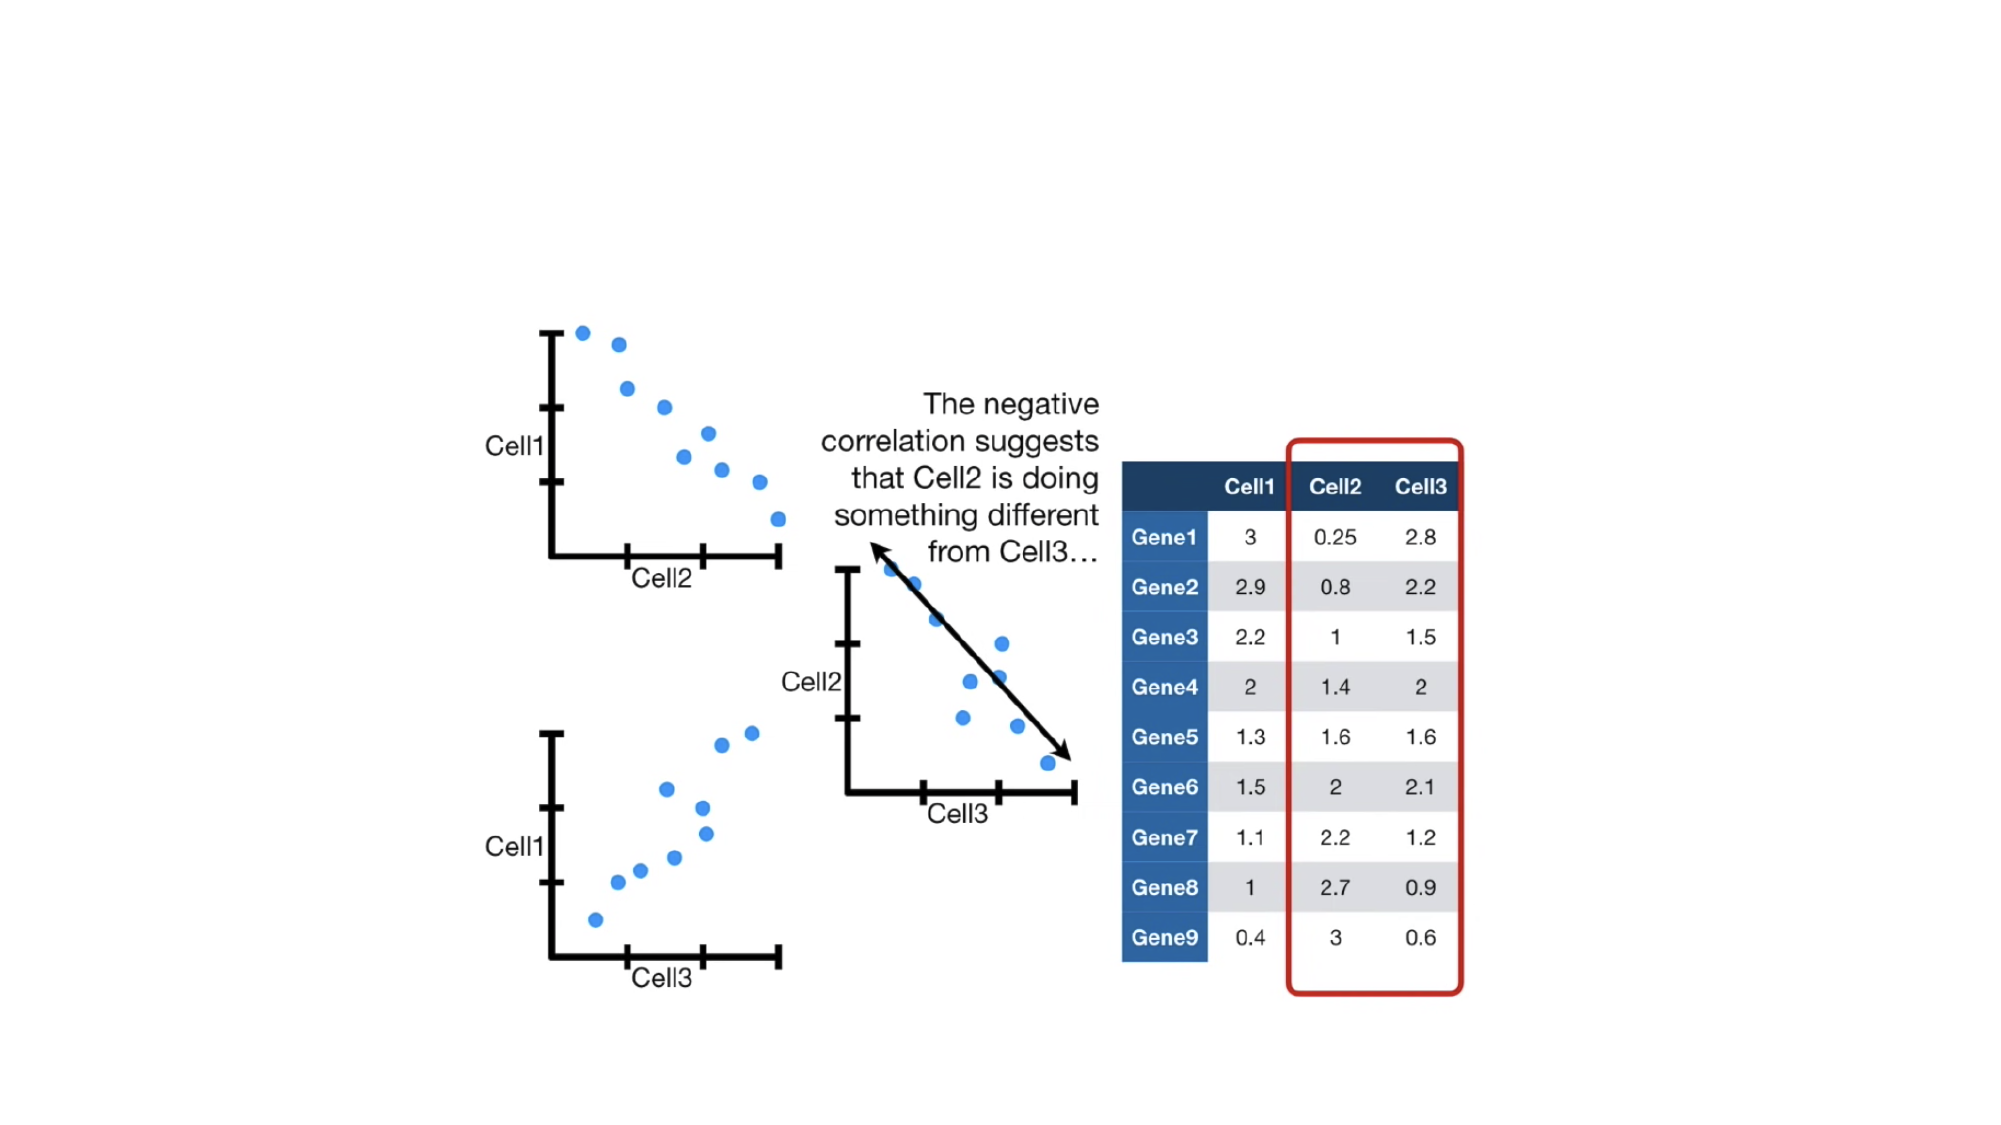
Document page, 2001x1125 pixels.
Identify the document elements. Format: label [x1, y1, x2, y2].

list [484, 299, 1516, 1014]
